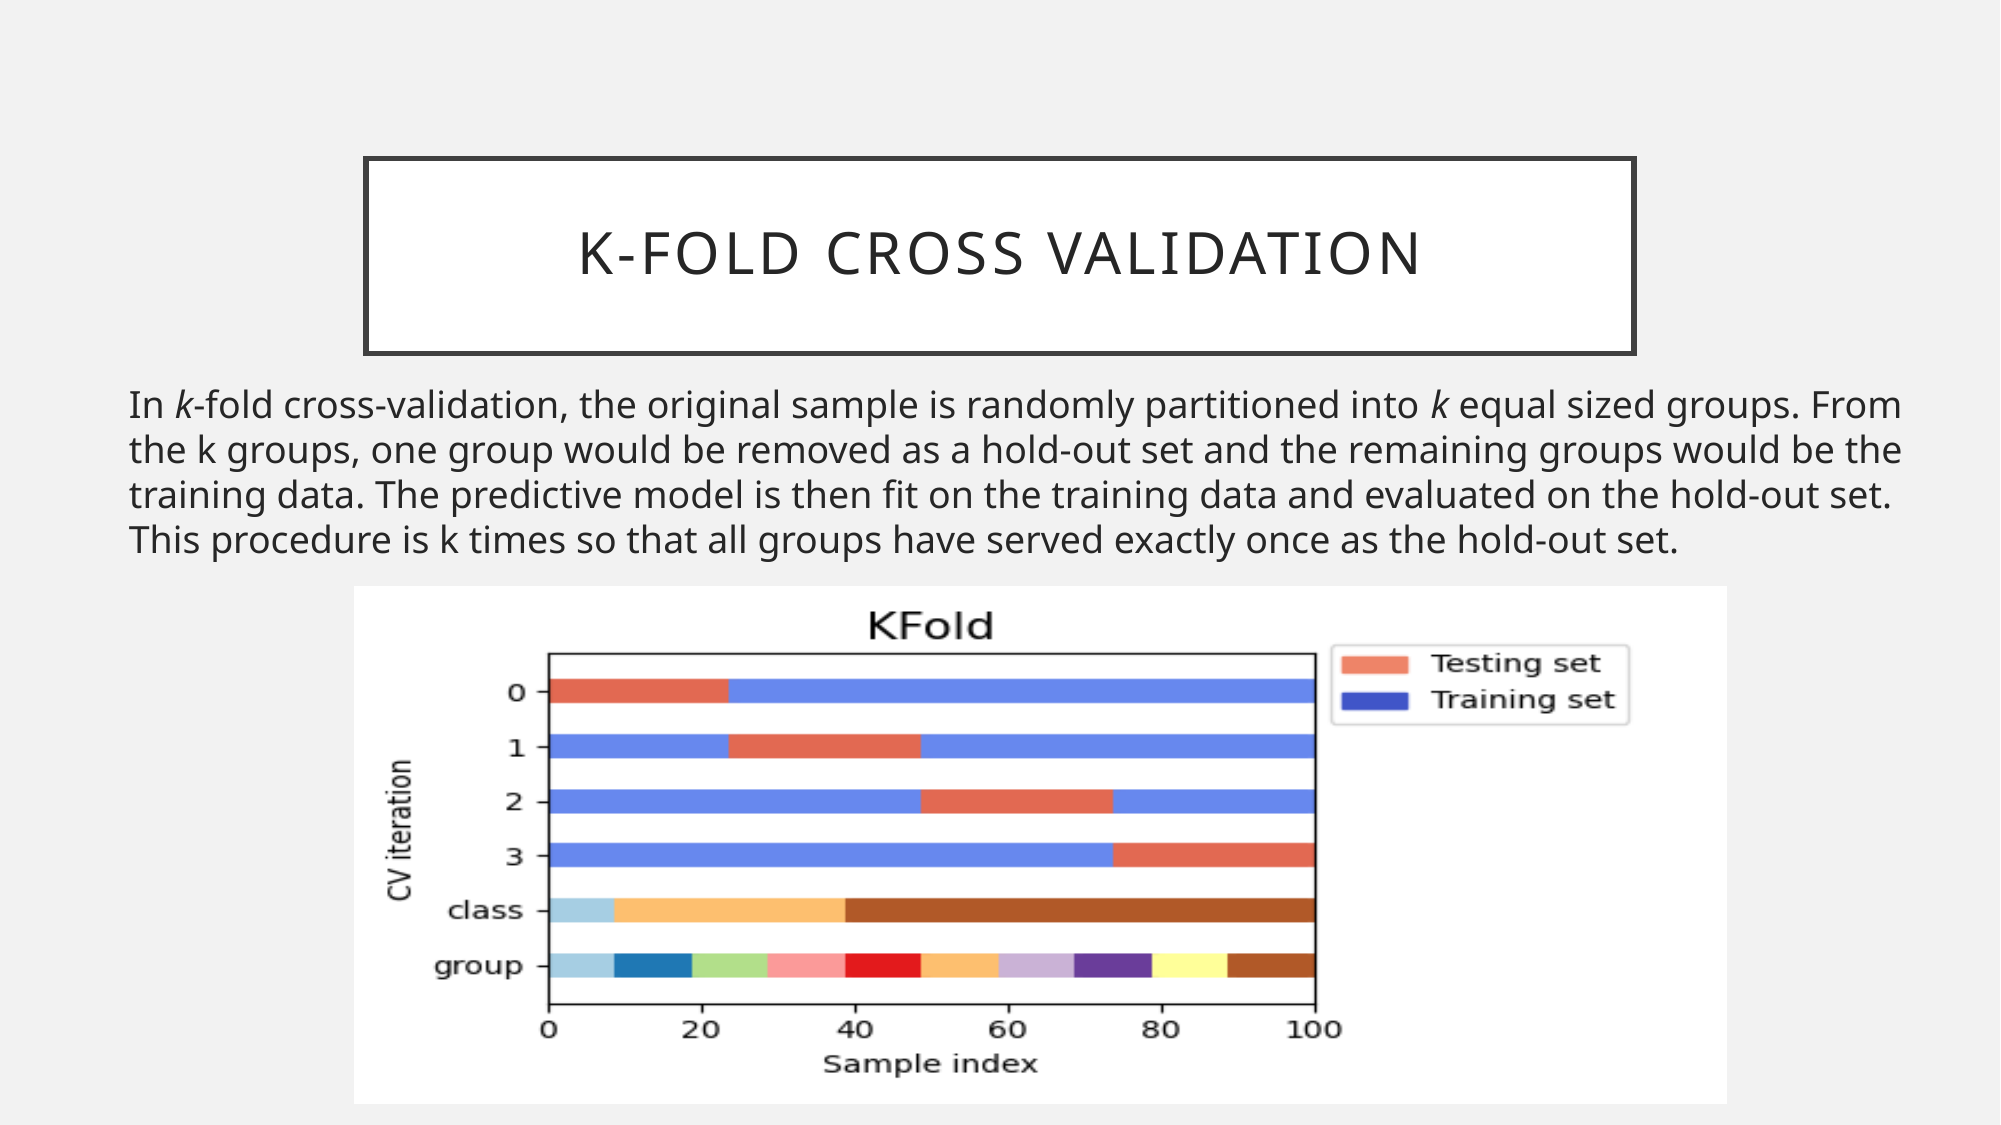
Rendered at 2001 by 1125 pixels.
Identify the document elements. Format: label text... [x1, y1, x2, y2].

list In k-fold cross-validation, the original sample is randomly partitioned into k equal sized groups. From the k groups, one group would be removed as a hold-out set and the remaining groups would be the training data. The predictive model is then fit on the training data and evaluated on the hold-out set. This procedure is k times so that all groups have served exactly once as the hold-out set. [114, 373, 1928, 1041]
picture [354, 586, 1727, 1104]
title K-Fold Cross Validation [363, 156, 1637, 356]
